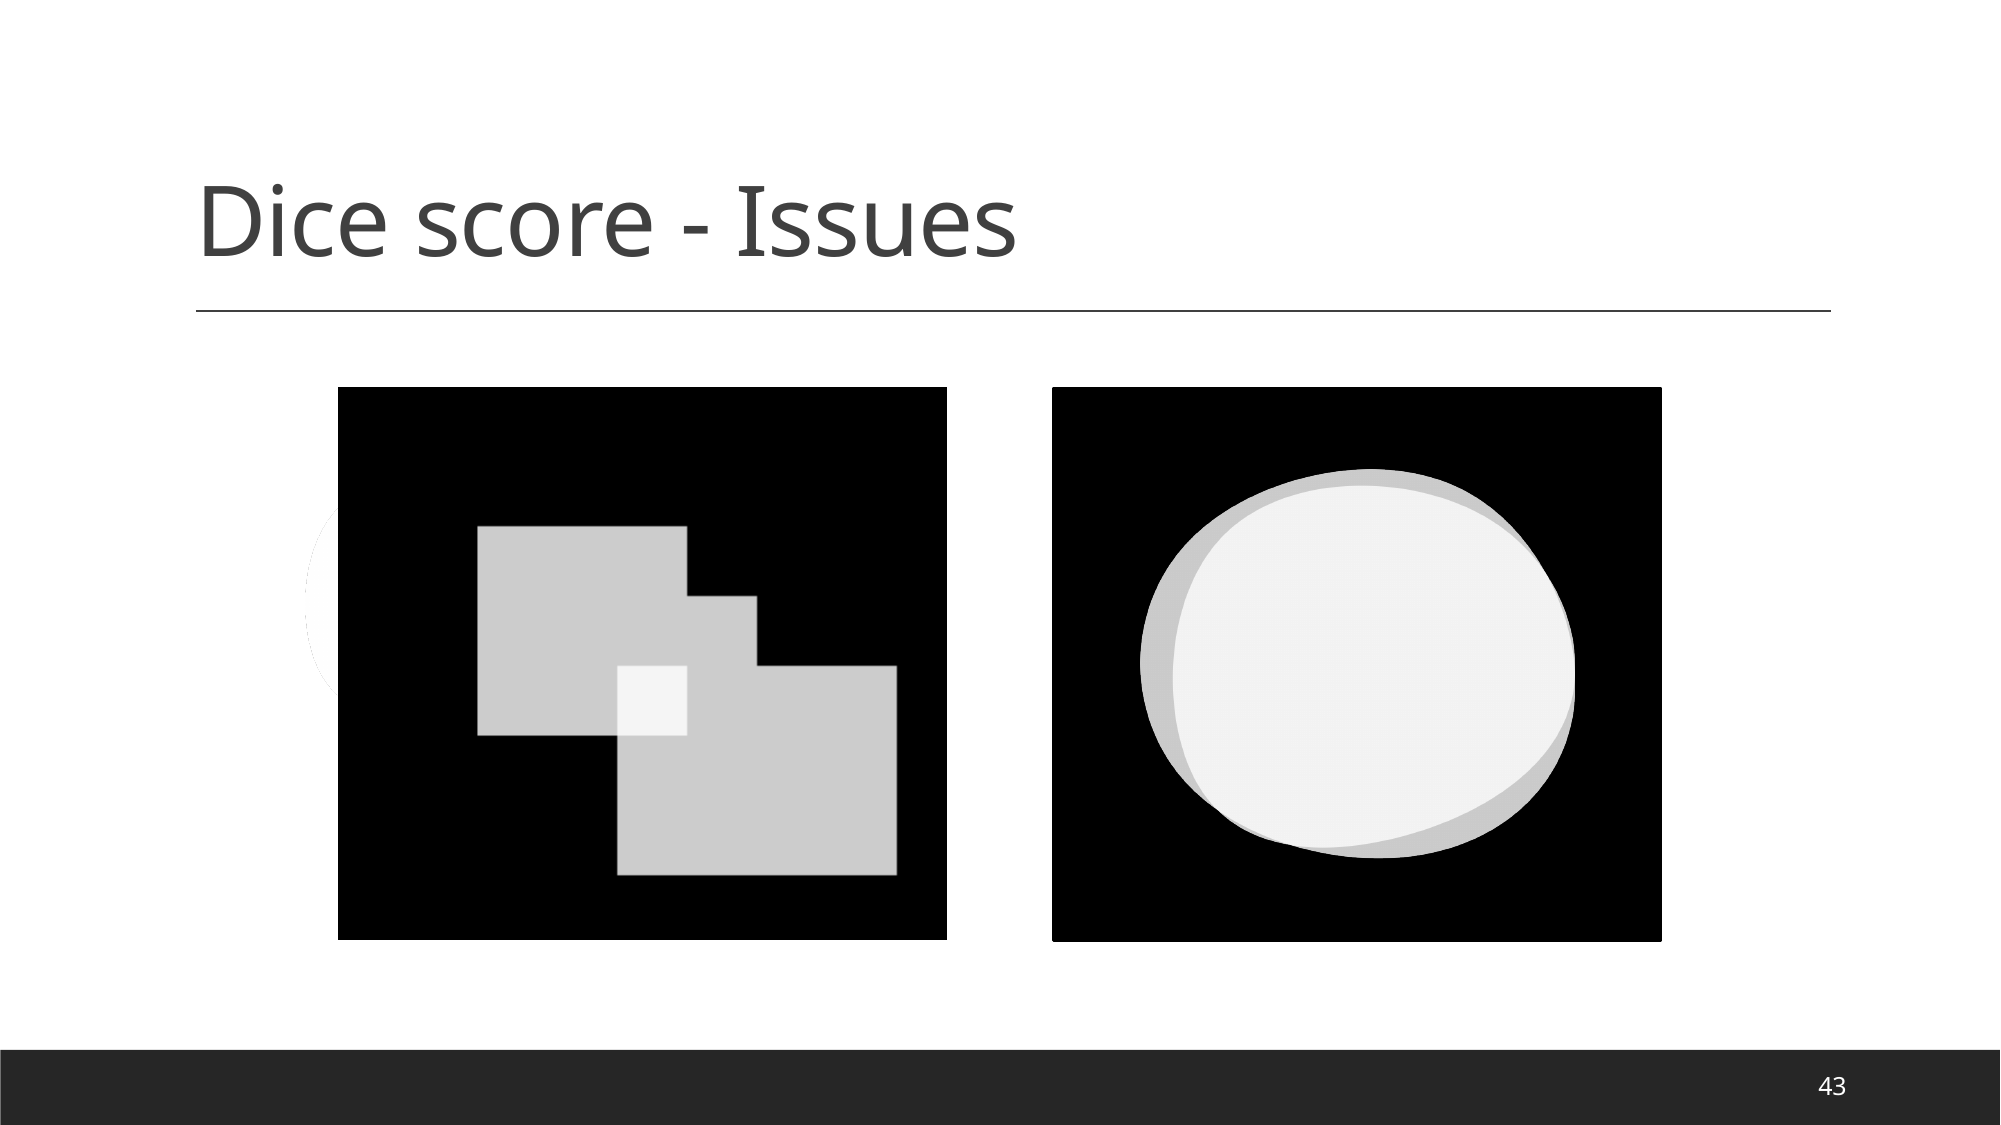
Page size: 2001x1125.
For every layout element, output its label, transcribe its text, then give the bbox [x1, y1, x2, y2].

slide_number 43 [1803, 1057, 1932, 1118]
picture [304, 386, 947, 941]
title Dice score - Issues [180, 47, 1830, 285]
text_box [1053, 387, 1662, 941]
